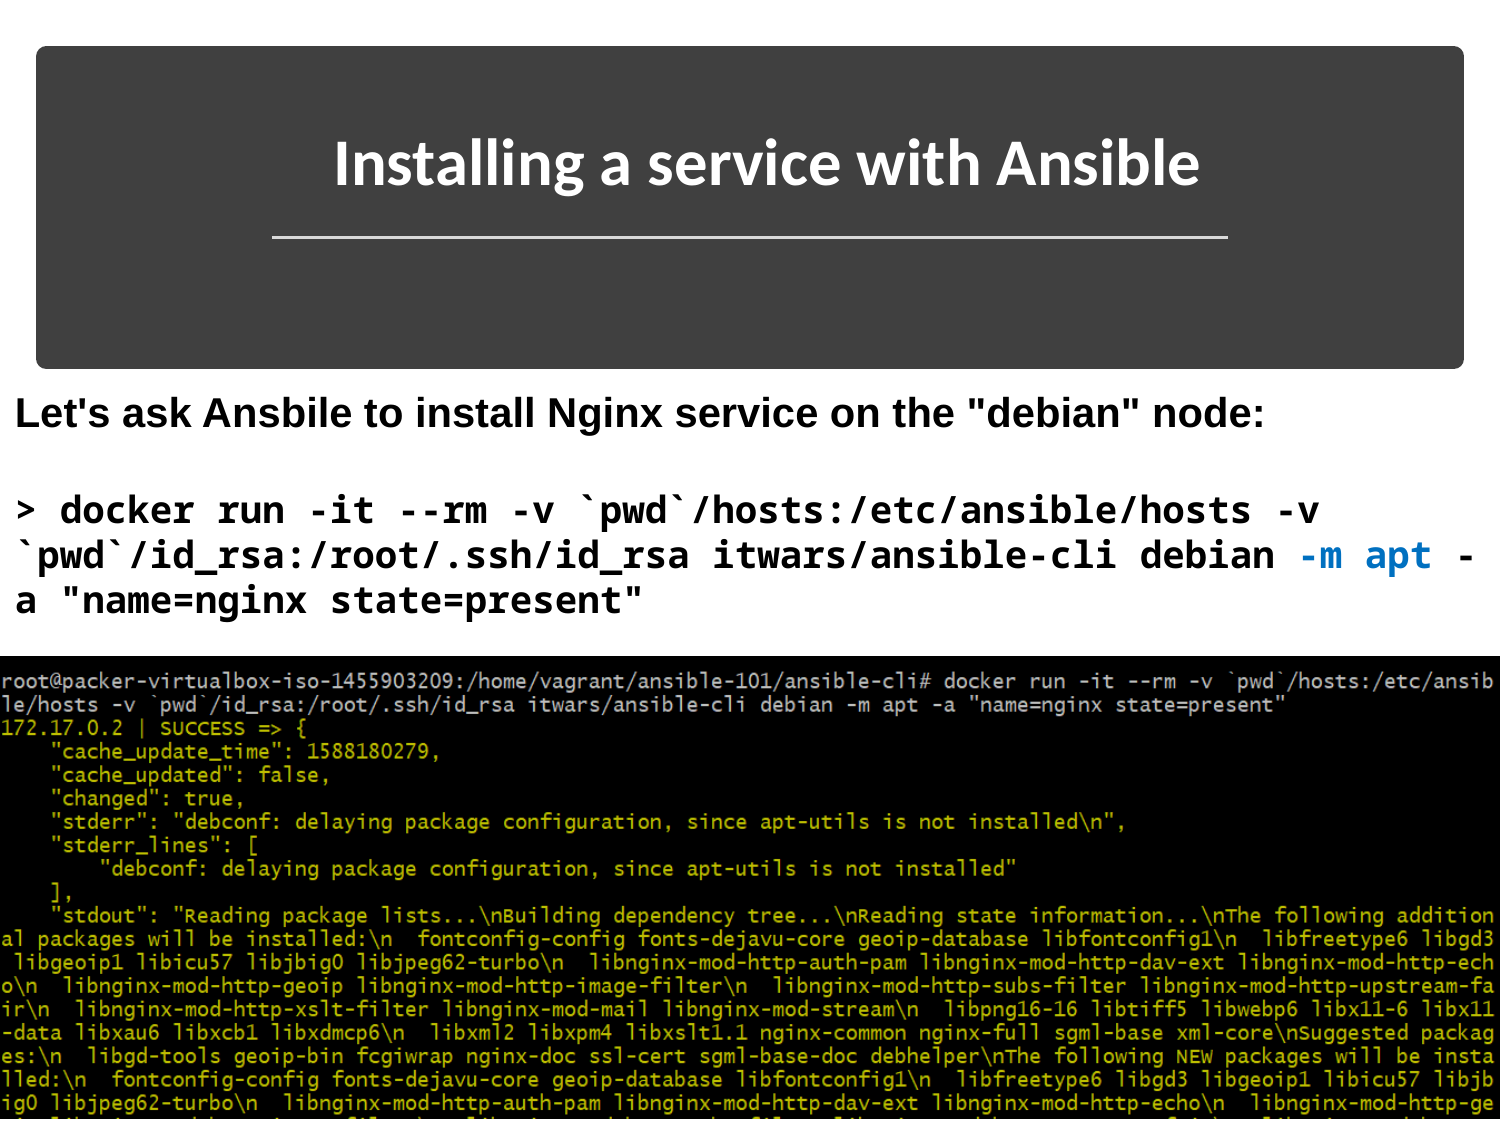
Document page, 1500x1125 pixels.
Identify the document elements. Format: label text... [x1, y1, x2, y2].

text_box [44, 54, 1456, 361]
picture [0, 656, 1500, 1119]
title Installing a service with Ansible [82, 111, 1454, 208]
text_box Let's ask Ansbile to install Nginx service on the "debian" node: > docker run -it --rm -v `pwd`/hosts:/etc/ansible/hosts -v `pwd`/id_rsa:/root/.ssh/id_rsa itwars/ansible-cli debian -m apt -a "name=nginx state=present" [0, 378, 1500, 655]
